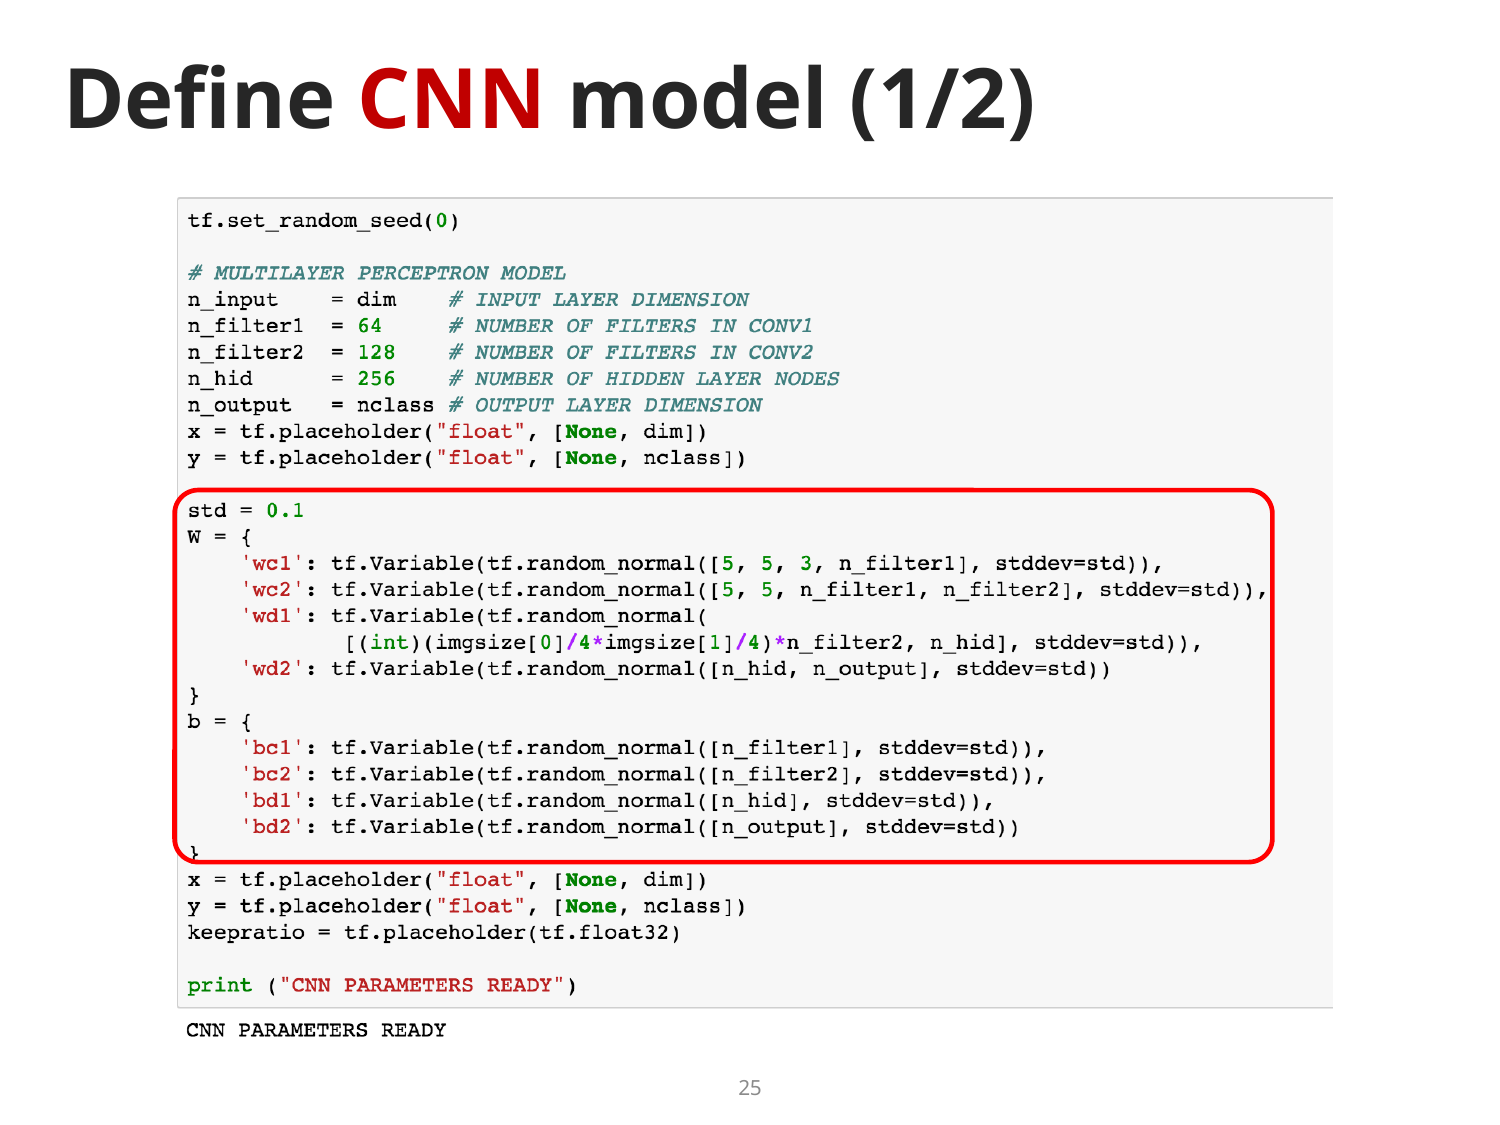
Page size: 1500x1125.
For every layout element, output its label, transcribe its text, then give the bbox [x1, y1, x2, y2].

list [166, 183, 1333, 1048]
slide_number 25 [575, 1058, 925, 1119]
title Define CNN model (1/2) [48, 41, 1456, 149]
